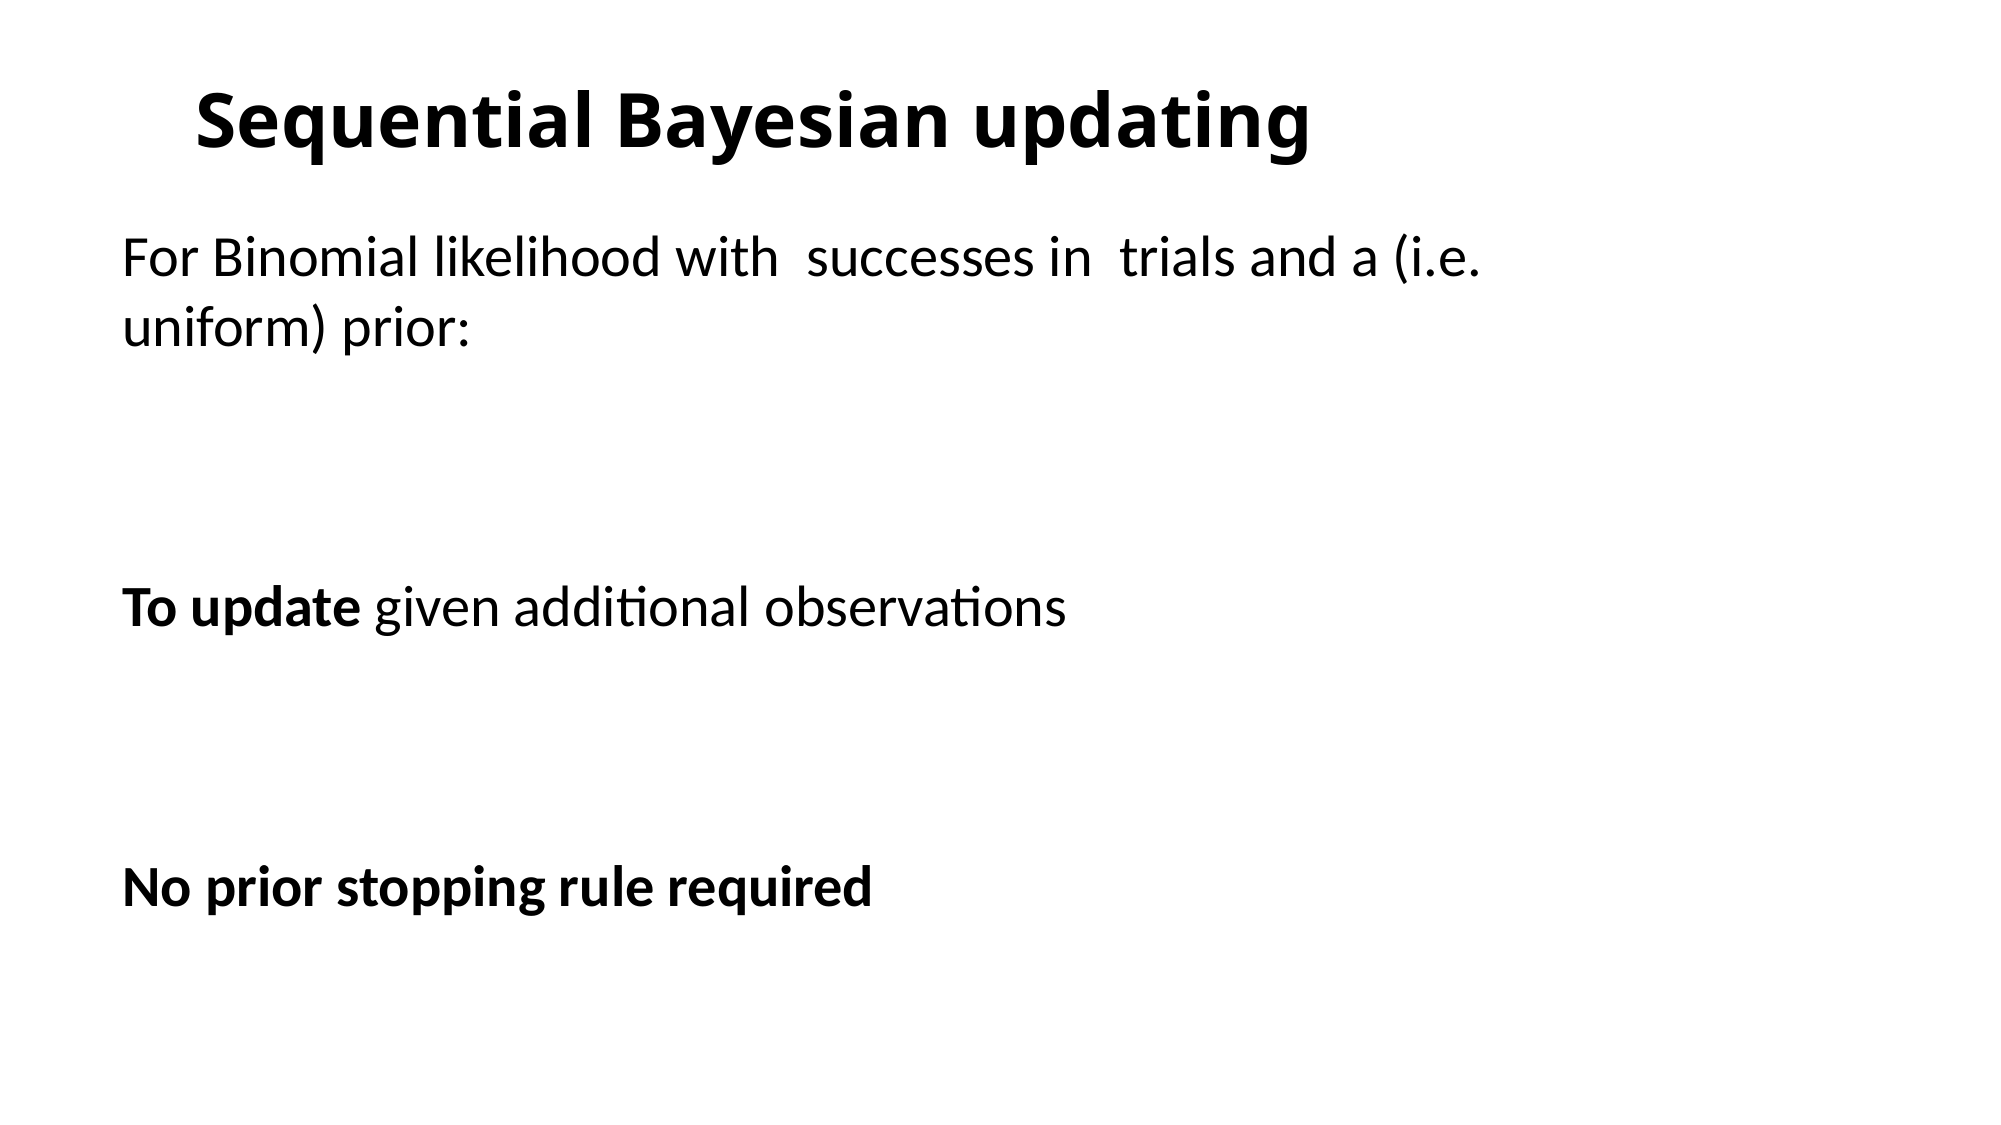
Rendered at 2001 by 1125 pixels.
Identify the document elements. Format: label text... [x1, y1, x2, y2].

title Sequential Bayesian updating [180, 76, 1548, 172]
